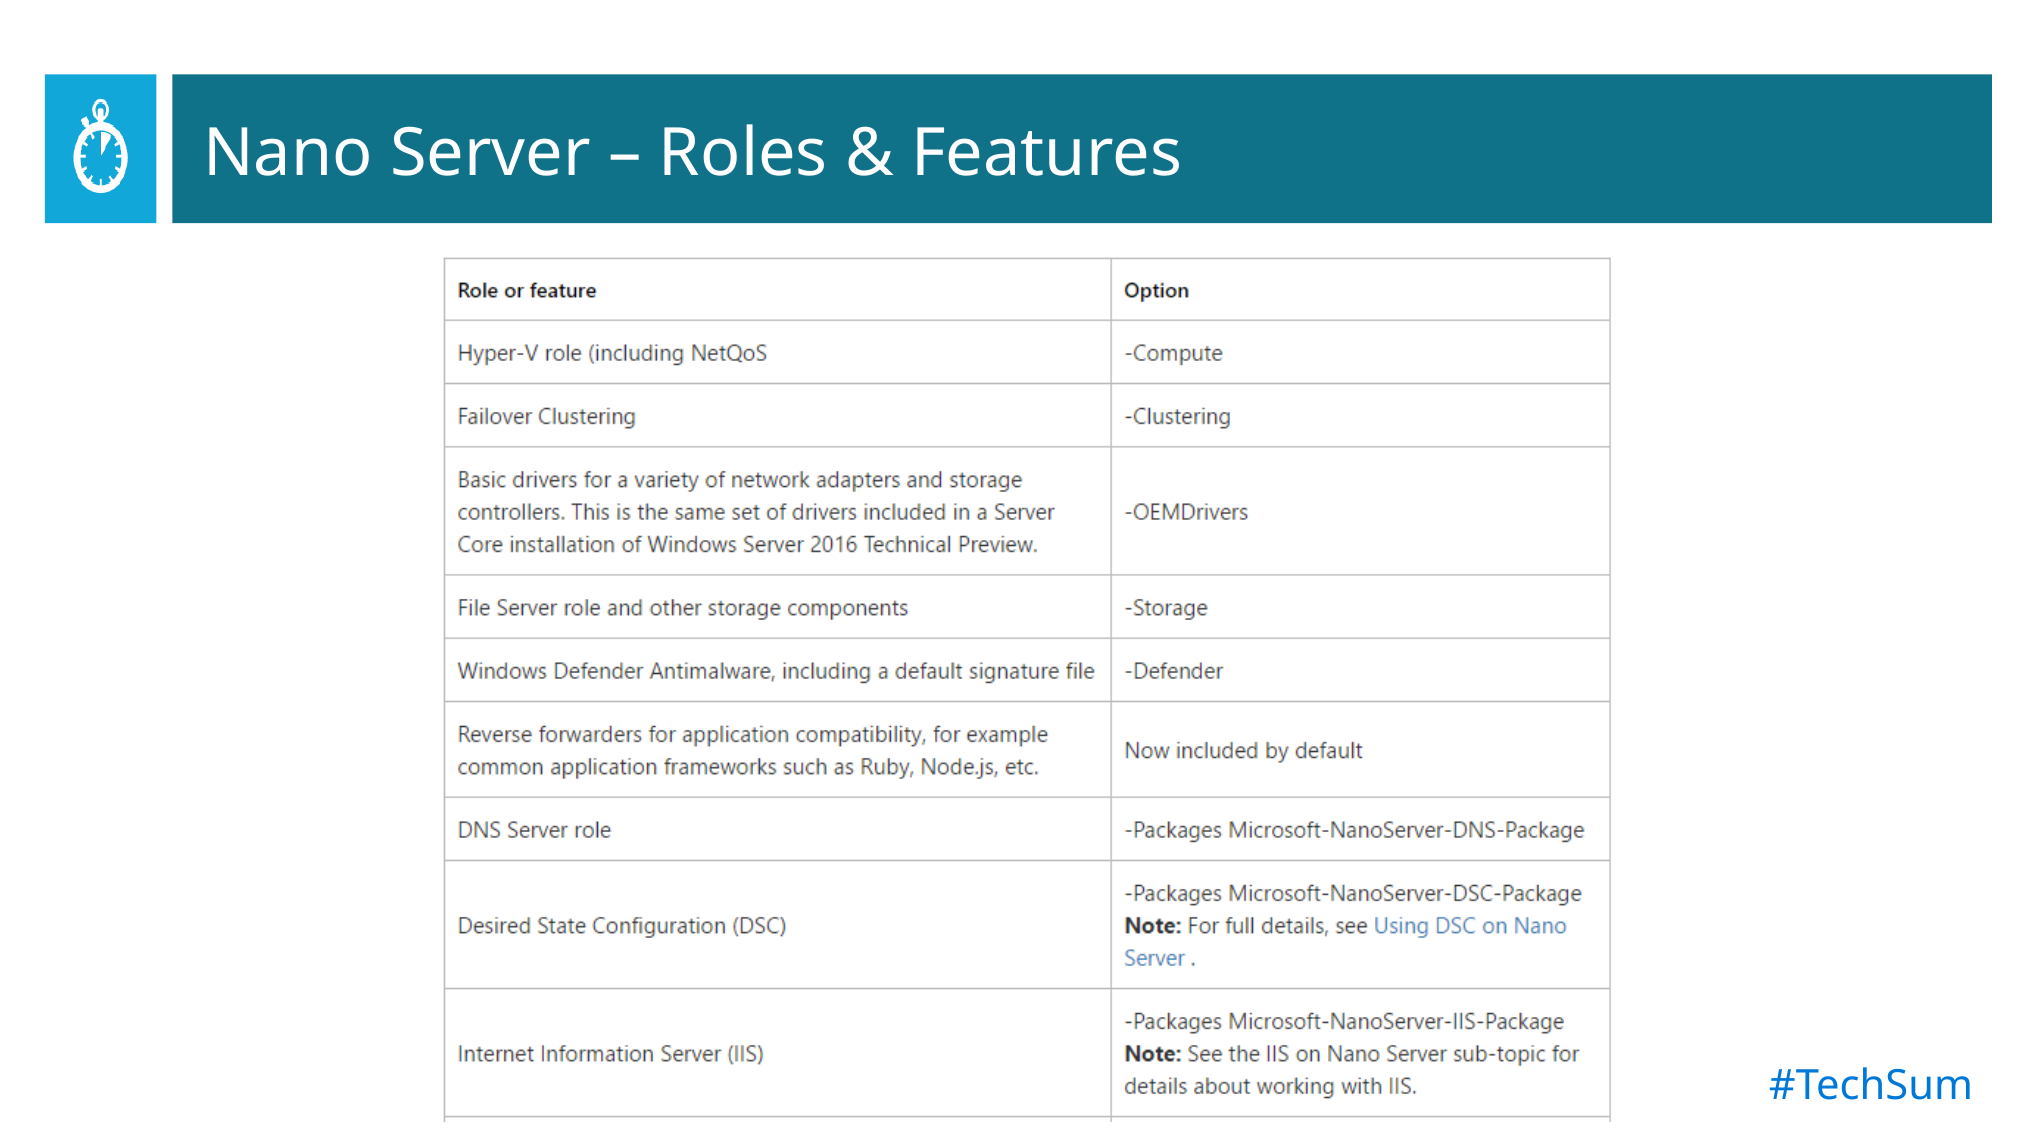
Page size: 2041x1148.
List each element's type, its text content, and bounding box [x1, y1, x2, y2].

picture [441, 252, 1615, 1122]
picture [74, 99, 127, 194]
text_box Nano Server – Roles & Features [172, 74, 1992, 224]
text_box [44, 74, 157, 224]
text_box #TechSum [1745, 1048, 2008, 1124]
